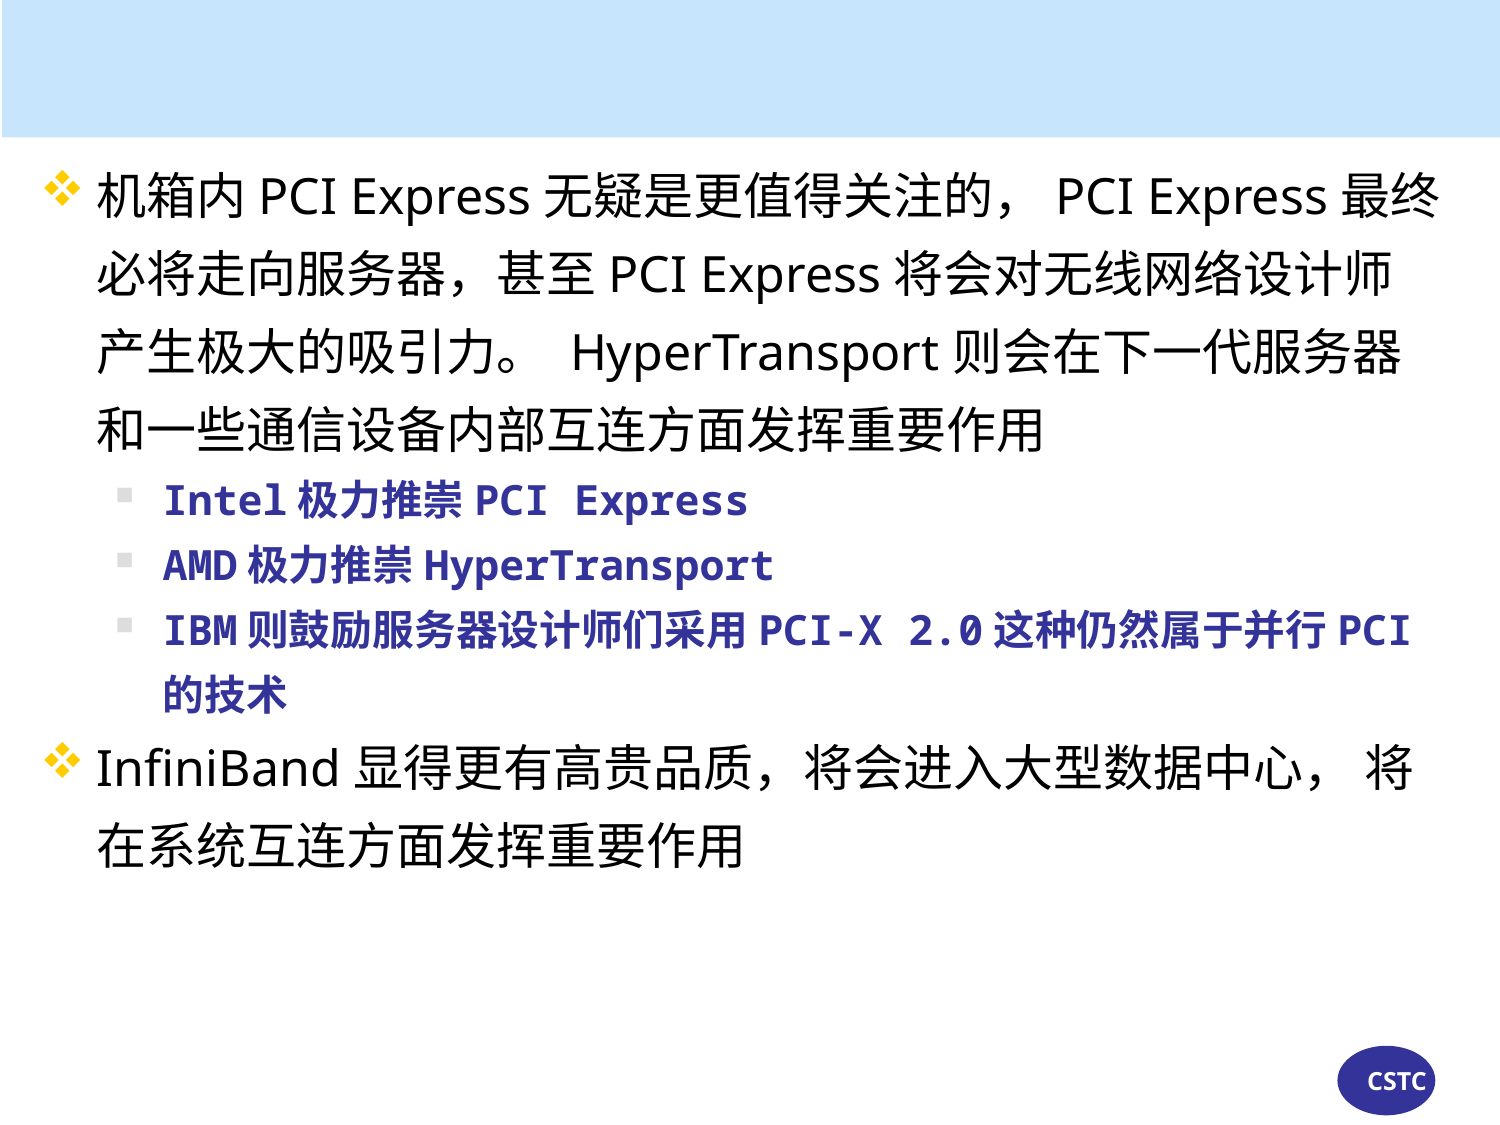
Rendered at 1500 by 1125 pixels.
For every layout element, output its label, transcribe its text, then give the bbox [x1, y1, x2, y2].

list 机箱内PCI Express无疑是更值得关注的，PCI Express最终必将走向服务器，甚至PCI Express将会对无线网络设计师产生极大的吸引力。 HyperTransport则会在下一代服务器和一些通信设备内部互连方面发挥重要作用 Intel极力推崇PCI Express AMD极力推崇HyperTransport IBM则鼓励服务器设计师们采用PCI-X 2.0这种仍然属于并行PCI的技术 InfiniBand显得更有高贵品质，将会进入大型数据中心， 将在系统互连方面发挥重要作用 [25, 139, 1458, 960]
